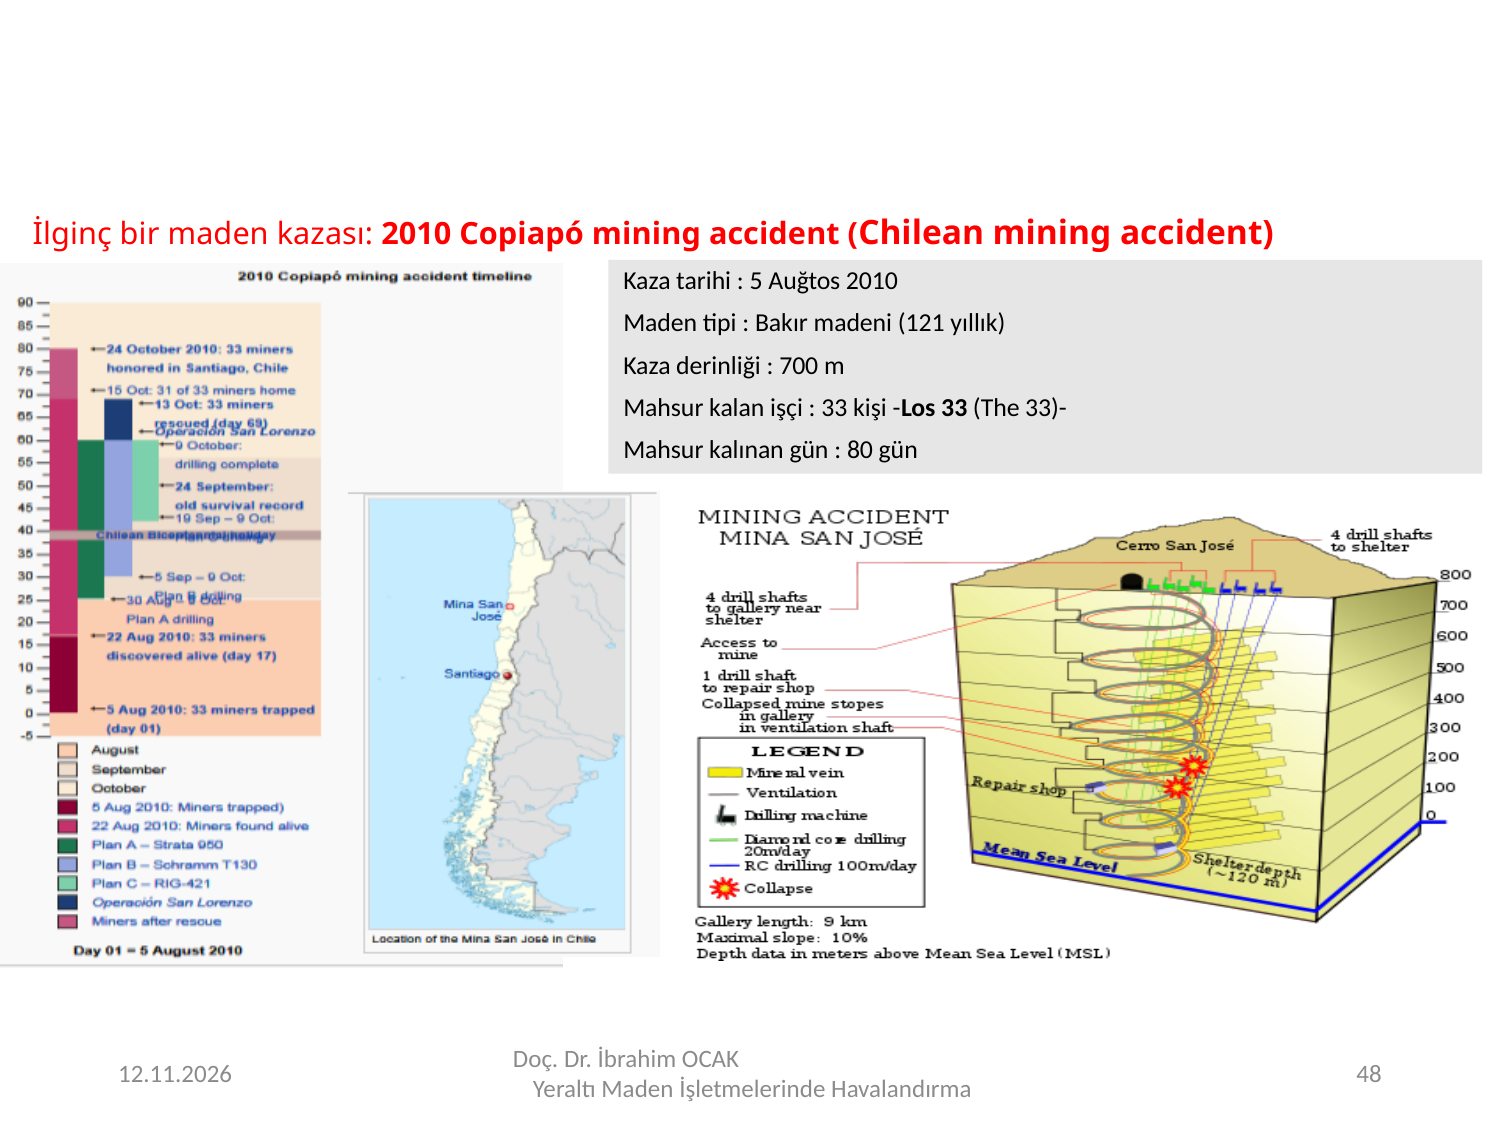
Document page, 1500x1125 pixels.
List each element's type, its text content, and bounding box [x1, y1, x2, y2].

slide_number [103, 1042, 441, 1103]
picture [0, 263, 660, 985]
picture [694, 509, 1473, 961]
footer Doç. Dr. İbrahim OCAK Yeraltı Maden İşletmelerinde Havalandırma [496, 1042, 1004, 1103]
title İlginç bir maden kazası: 2010 Copiapó mining accident (Chilean mining accident) [17, 207, 1459, 260]
slide_number 48 [1059, 1042, 1397, 1103]
list Kaza tarihi : 5 Auğtos 2010 Maden tipi : Bakır madeni (121 yıllık) Kaza derinliği : 700 m Mahsur kalan işçi : 33 kişi -Los 33 (The 33)- Mahsur kalınan gün : 80 gün [608, 259, 1483, 474]
